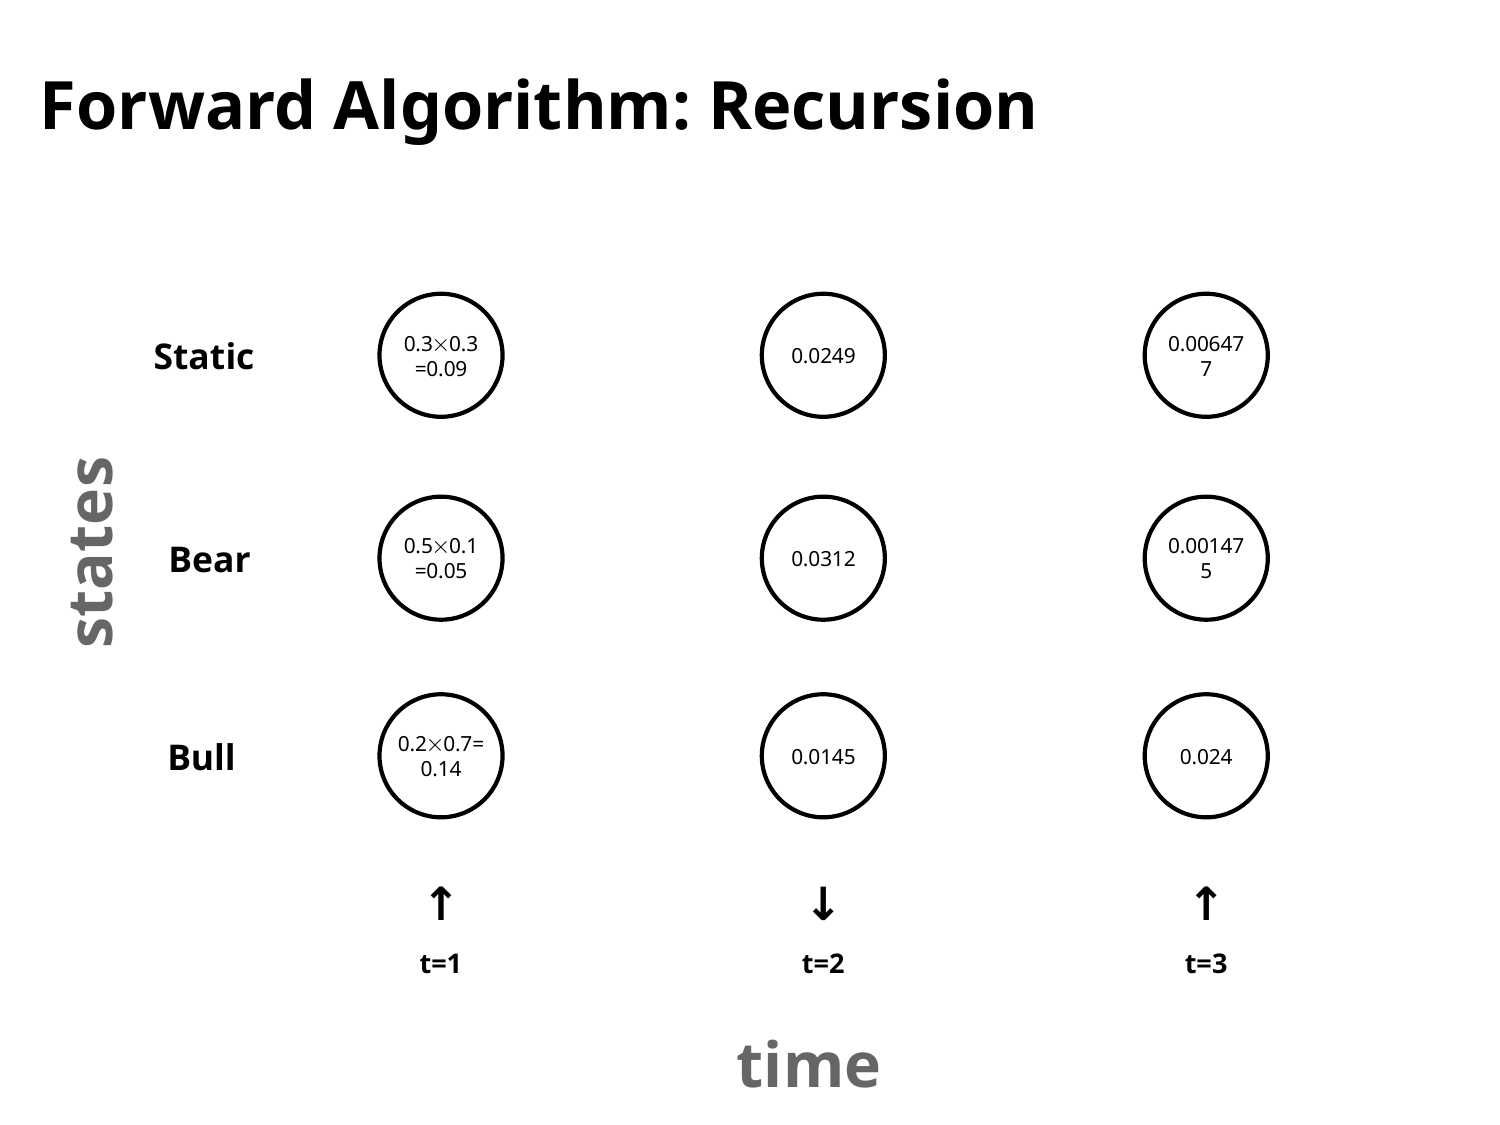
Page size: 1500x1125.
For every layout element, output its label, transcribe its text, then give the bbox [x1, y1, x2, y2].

text_box ↑ [421, 874, 461, 930]
text_box 0.006477 [1144, 293, 1268, 417]
text_box Bull [167, 734, 236, 778]
text_box 0.0312 [761, 496, 885, 620]
text_box 0.30.3 =0.09 [379, 293, 503, 417]
text_box 0.001475 [1144, 496, 1268, 620]
text_box ↓ [804, 874, 843, 930]
text_box ↑ [1187, 874, 1226, 930]
text_box 0.50.1 =0.05 [379, 496, 503, 620]
text_box states [50, 456, 126, 649]
text_box 0.024 [1144, 694, 1268, 818]
title Forward Algorithm: Recursion [24, 18, 1451, 188]
text_box Static [153, 334, 255, 377]
text_box 0.0145 [761, 694, 885, 818]
text_box t=2 [801, 946, 845, 979]
text_box t=3 [1184, 946, 1228, 979]
text_box Bear [168, 536, 251, 580]
text_box 0.0249 [761, 293, 885, 417]
text_box t=1 [419, 946, 463, 979]
text_box 0.20.7=0.14 [379, 694, 503, 818]
text_box time [736, 1024, 882, 1100]
